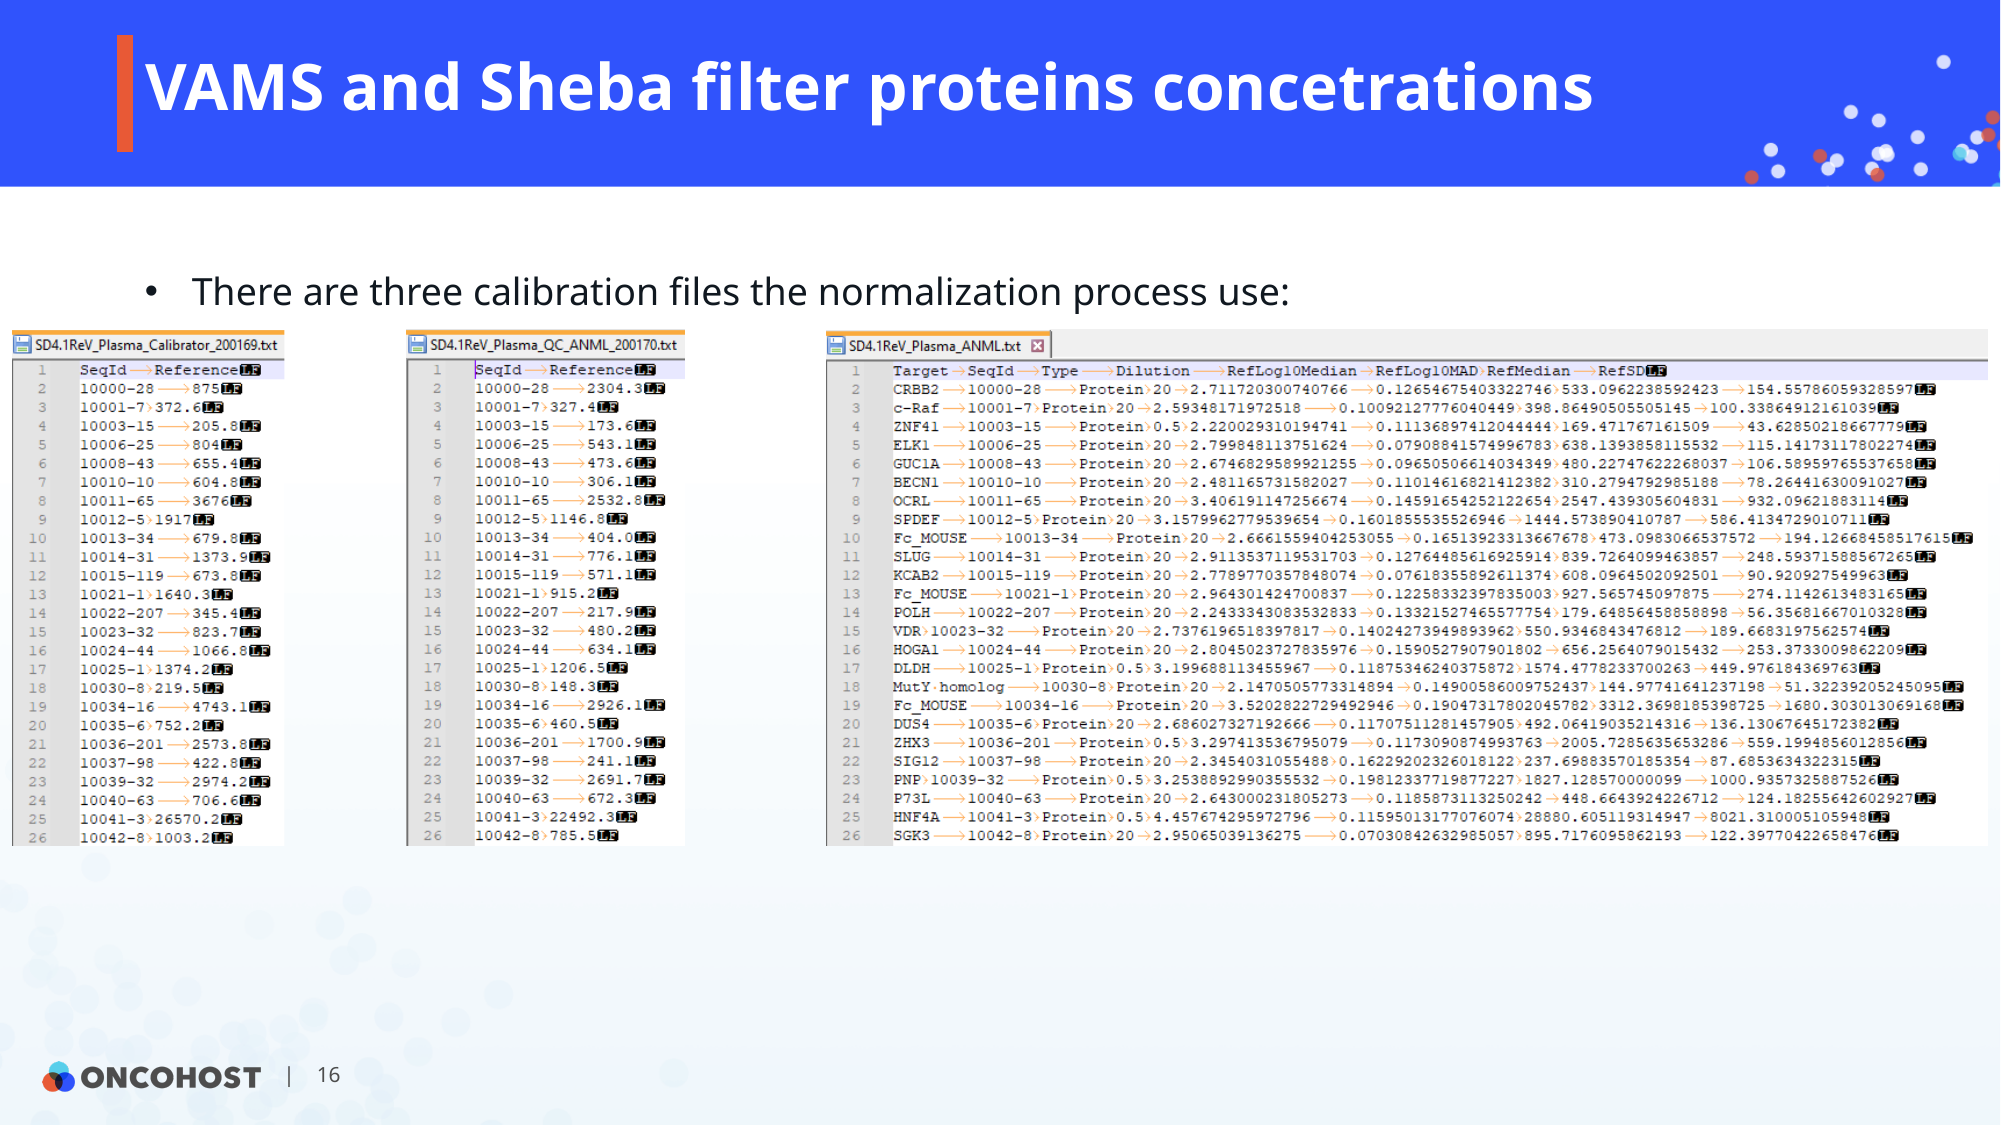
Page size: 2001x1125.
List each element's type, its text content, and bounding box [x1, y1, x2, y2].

slide_number | 16 [283, 1046, 428, 1107]
picture [0, 0, 2001, 1125]
text_box There are three calibration files the normalization process use: [130, 260, 1870, 321]
title VAMS and Sheba filter proteins concetrations [130, 47, 1870, 132]
